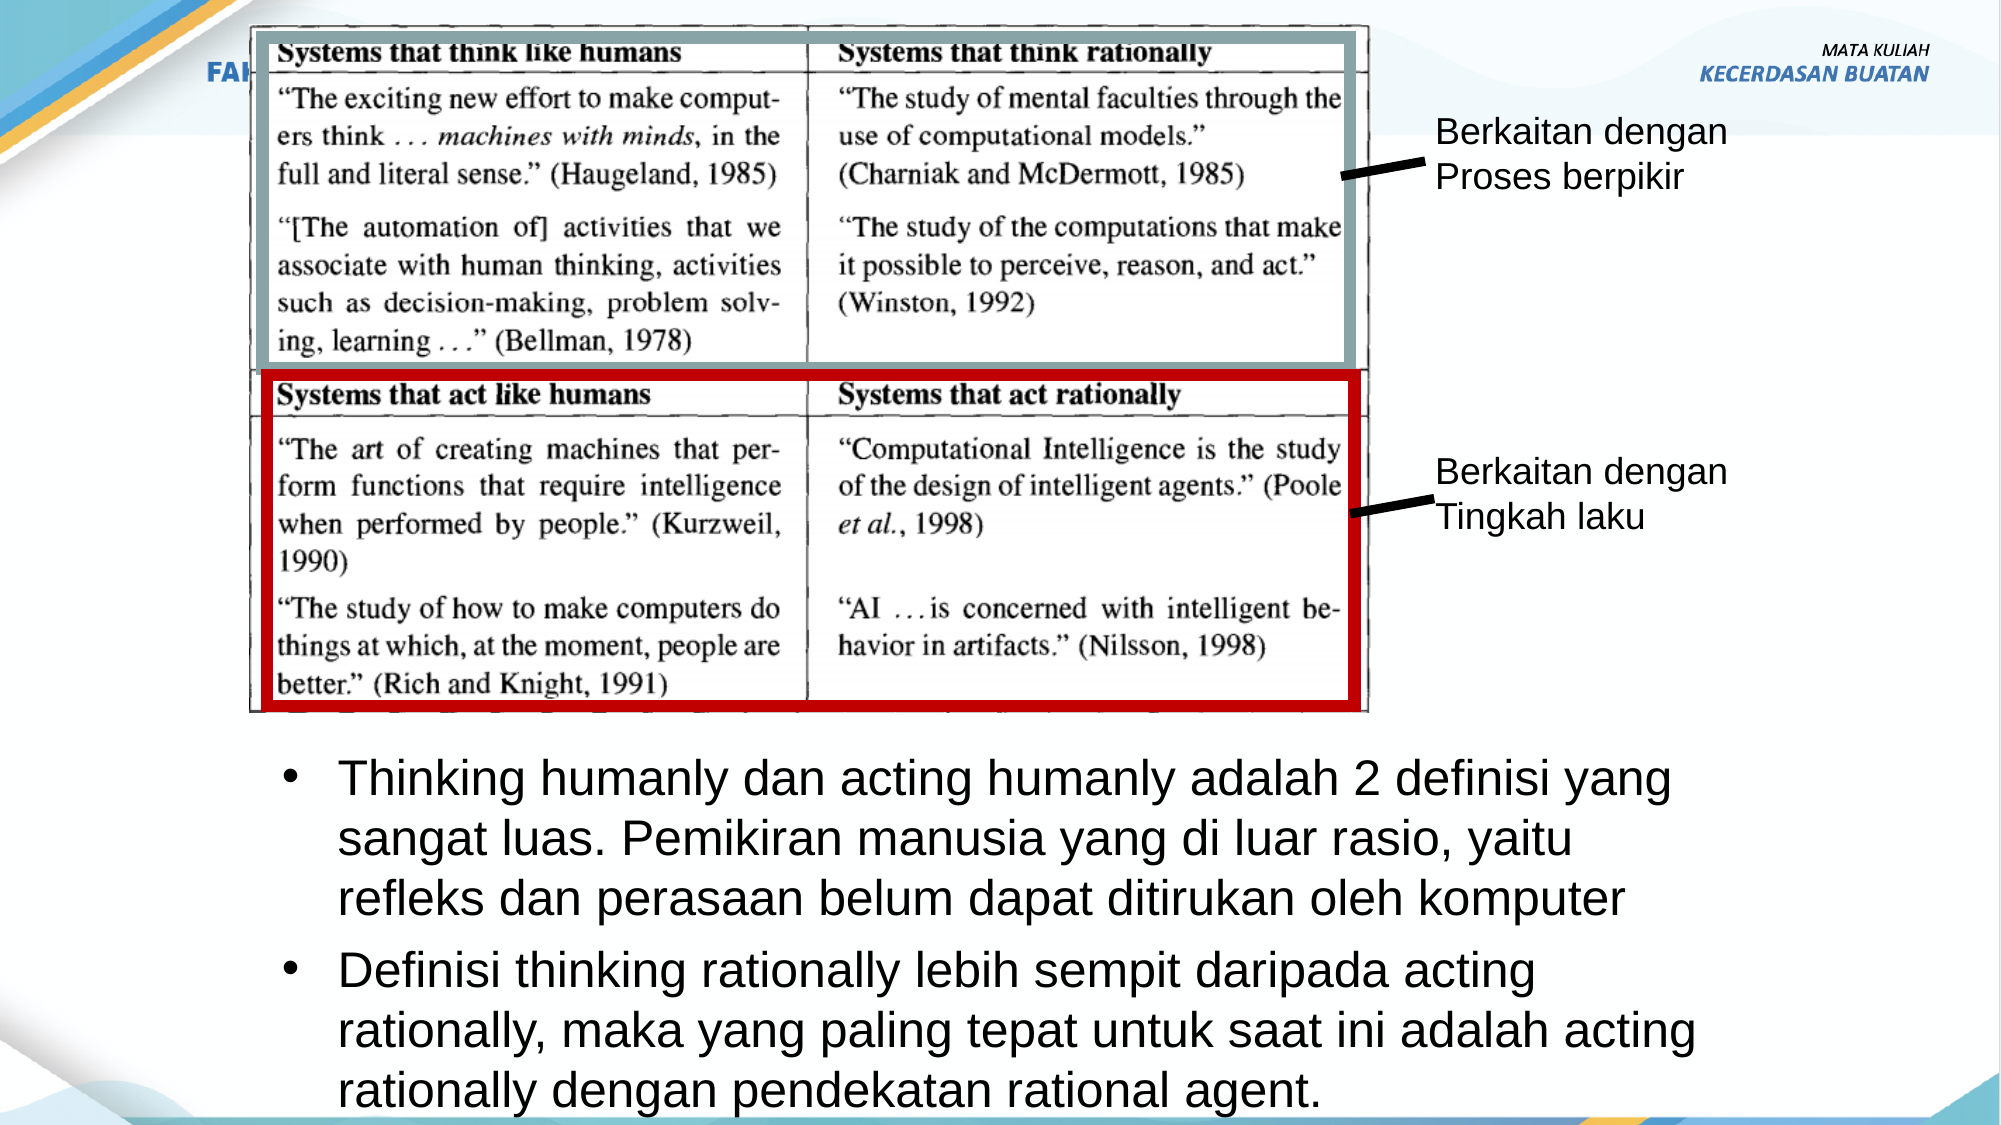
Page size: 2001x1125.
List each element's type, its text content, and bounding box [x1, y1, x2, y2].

text_box Thinking humanly dan acting humanly adalah 2 definisi yang sangat luas. Pemikiran manusia yang di luar rasio, yaitu refleks dan perasaan belum dapat ditirukan oleh komputer Definisi thinking rationally lebih sempit daripada acting rationally, maka yang paling tepat untuk saat ini adalah acting rationally dengan pendekatan rational agent. [267, 737, 1725, 1100]
text_box Berkaitan dengan Proses berpikir [1420, 99, 1758, 206]
picture [0, 0, 2001, 1125]
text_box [1345, 161, 1421, 176]
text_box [1354, 499, 1430, 514]
text_box Berkaitan dengan Tingkah laku [1420, 439, 1758, 545]
